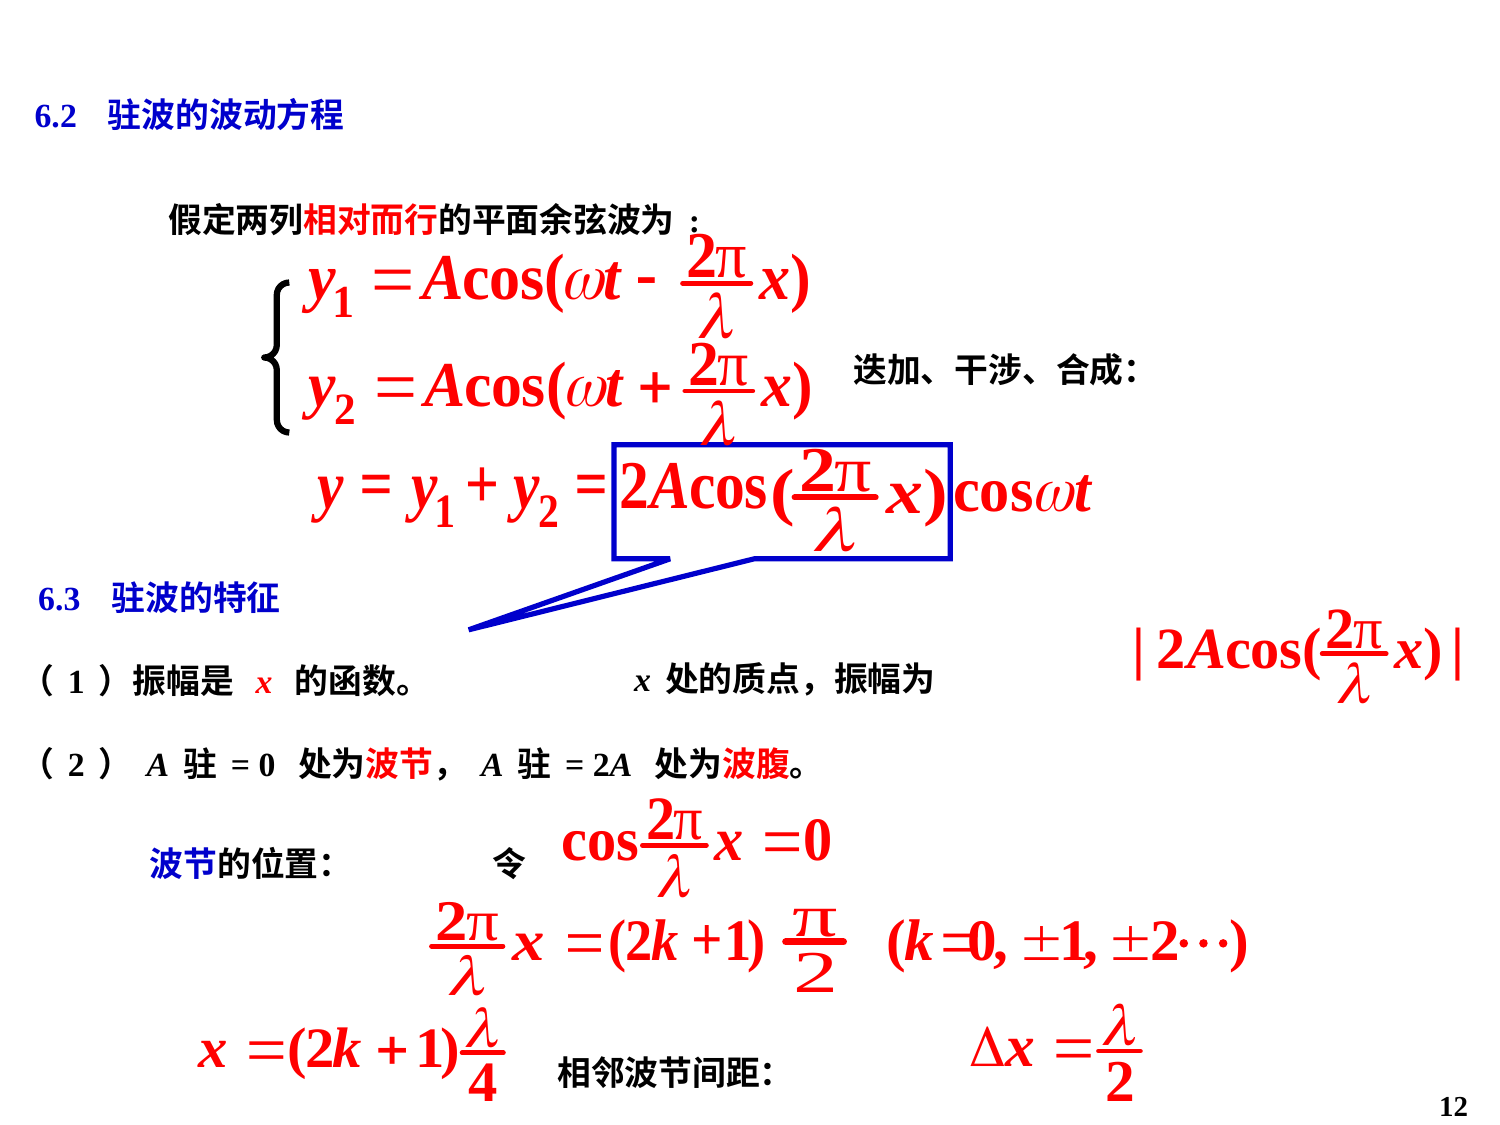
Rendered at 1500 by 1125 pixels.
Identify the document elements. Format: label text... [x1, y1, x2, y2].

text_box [884, 913, 1252, 980]
text_box 令 [477, 796, 555, 889]
text_box 12 [1424, 1046, 1484, 1125]
text_box 相邻波节间距： [542, 1005, 960, 1100]
text_box [264, 282, 290, 433]
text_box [779, 884, 851, 998]
text_box 6.3 驻波的特征 [23, 530, 533, 613]
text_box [297, 219, 814, 328]
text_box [560, 785, 836, 905]
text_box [426, 890, 601, 1002]
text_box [607, 913, 768, 980]
text_box （2）A驻= 0 处为波节，A驻= 2A 处为波腹。 [5, 695, 1270, 791]
text_box 迭加、干涉、合成： [838, 302, 1500, 397]
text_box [767, 435, 951, 560]
text_box 波节的位置： [113, 796, 477, 891]
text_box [296, 328, 816, 453]
text_box 6.2 驻波的波动方程 [19, 47, 631, 142]
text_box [190, 997, 509, 1106]
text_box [1133, 597, 1465, 711]
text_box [306, 460, 762, 534]
text_box 假定两列相对而行的平面余弦波为: [153, 152, 1359, 247]
text_box x处的质点，振幅为 [619, 611, 1128, 707]
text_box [951, 467, 1099, 519]
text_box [965, 993, 1147, 1107]
text_box （1）振幅是 x 的函数。 [5, 613, 608, 695]
text_box [533, 543, 762, 613]
